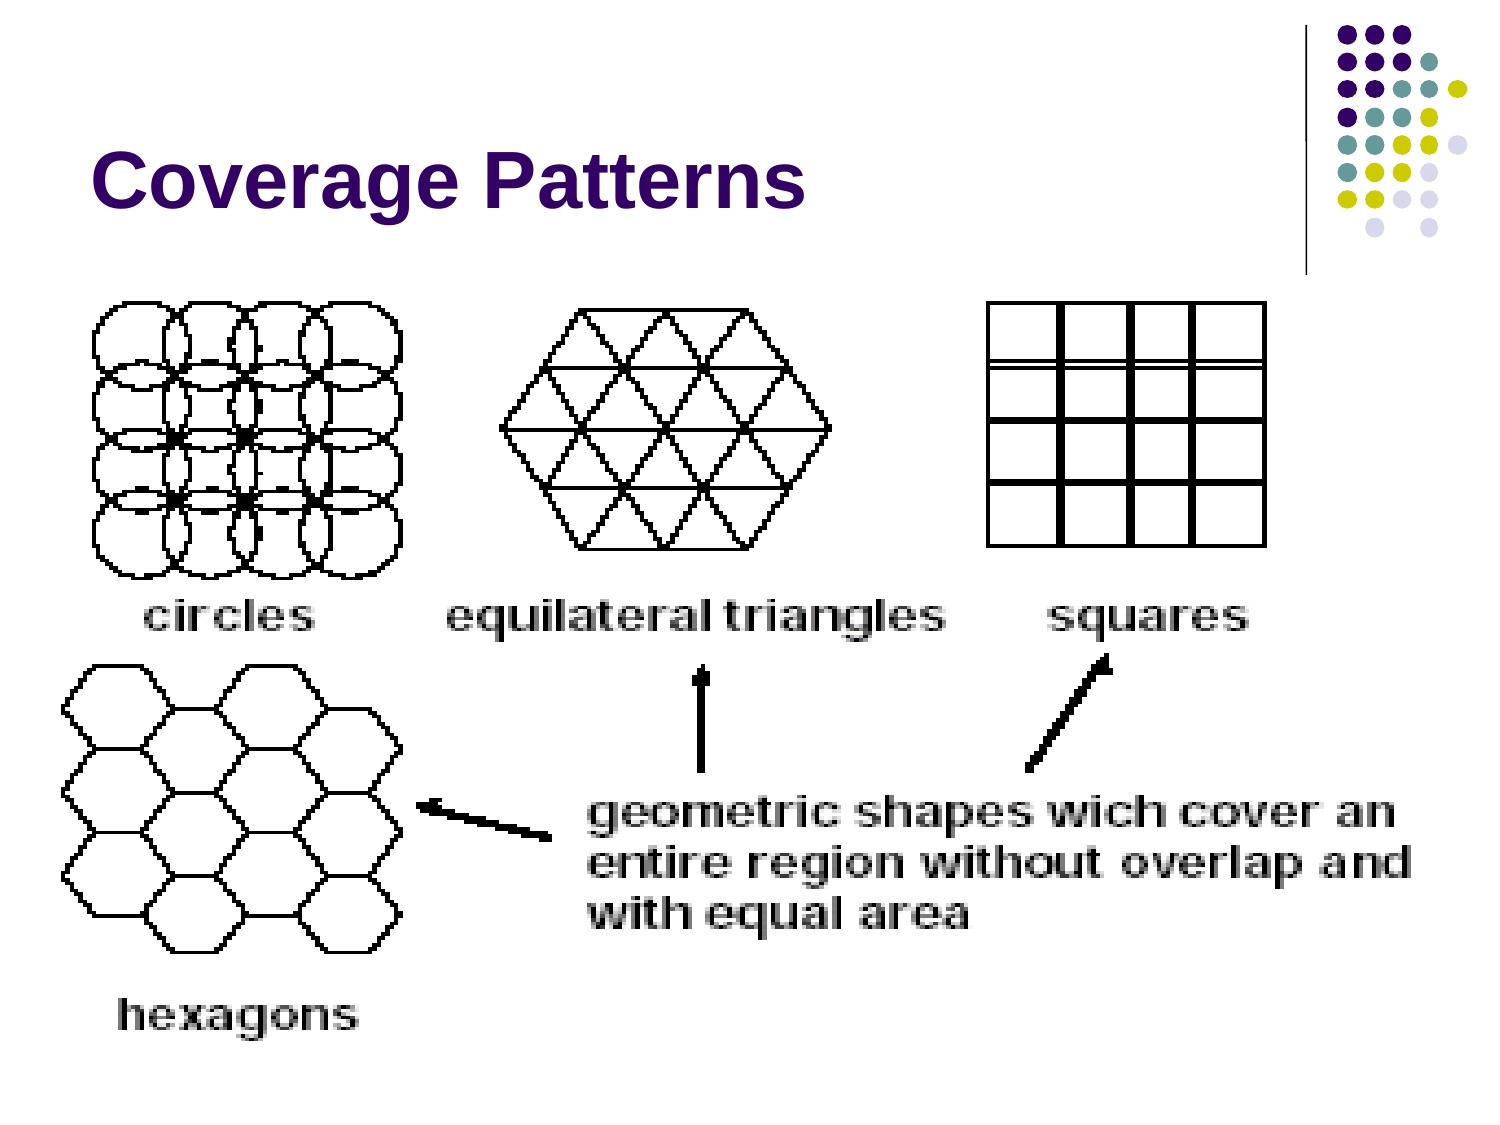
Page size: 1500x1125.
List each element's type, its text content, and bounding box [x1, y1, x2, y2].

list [0, 287, 1438, 1049]
title Coverage Patterns [75, 20, 1313, 233]
